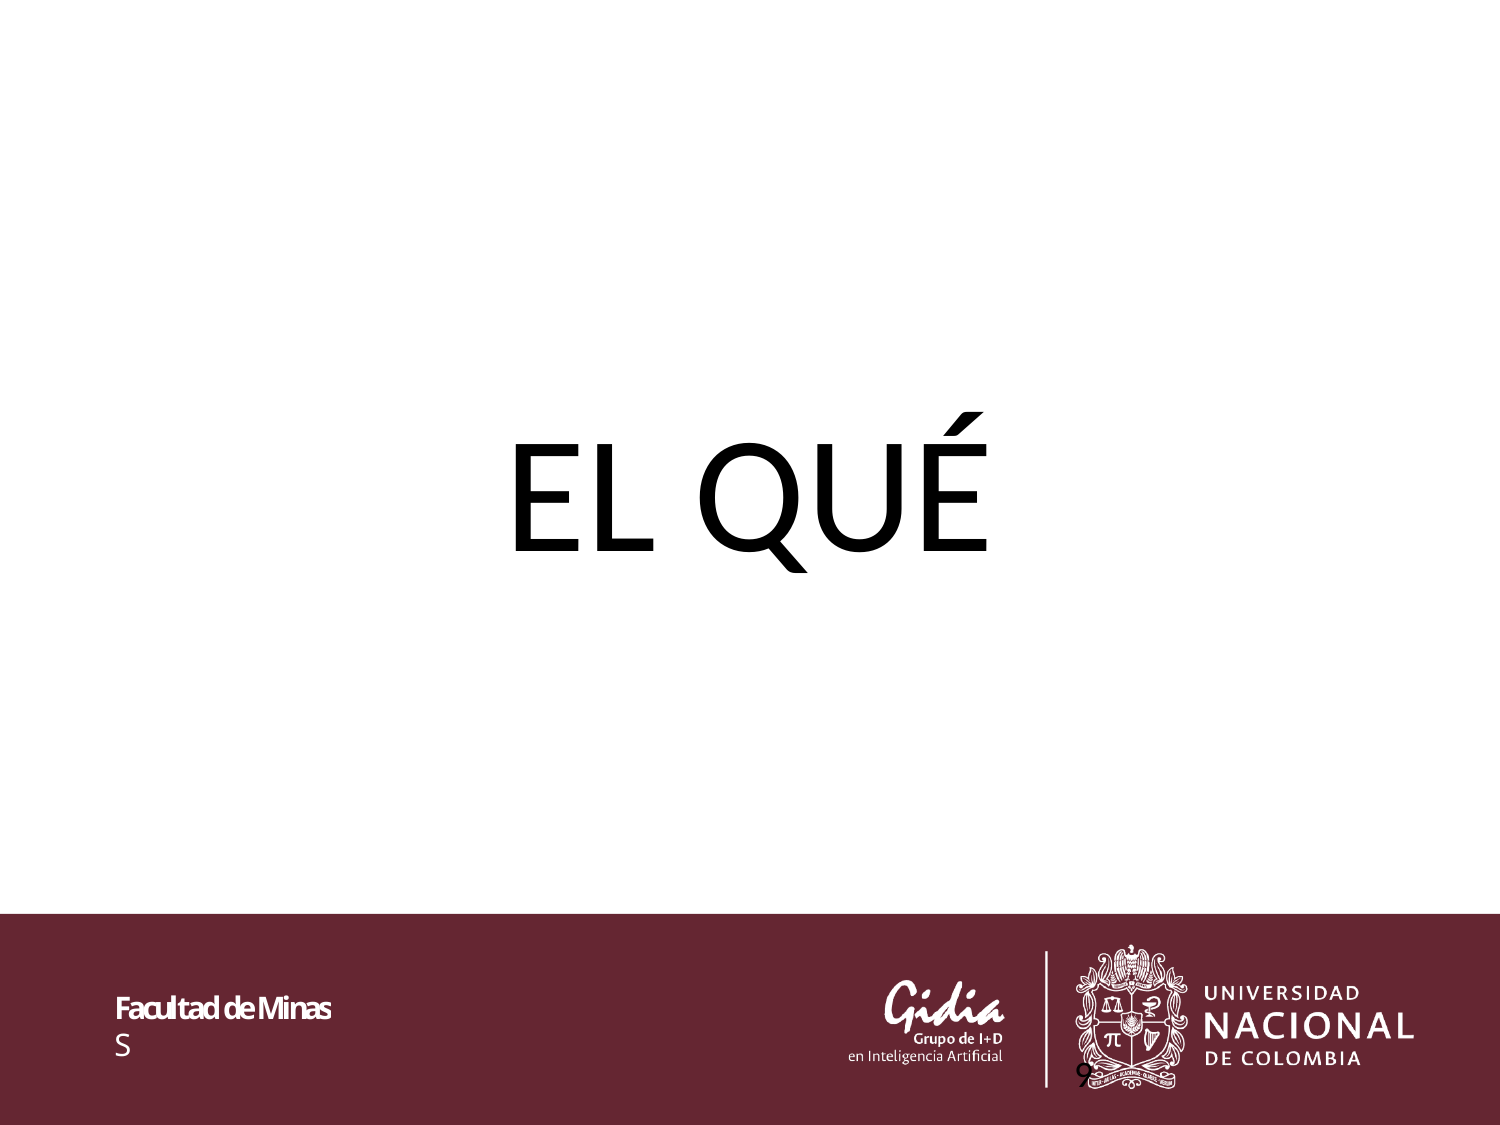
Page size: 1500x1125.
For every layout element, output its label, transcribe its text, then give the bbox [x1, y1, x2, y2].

list EL QUÉ [103, 299, 1397, 769]
slide_number 9 [1059, 1042, 1397, 1103]
picture [773, 933, 1493, 1105]
